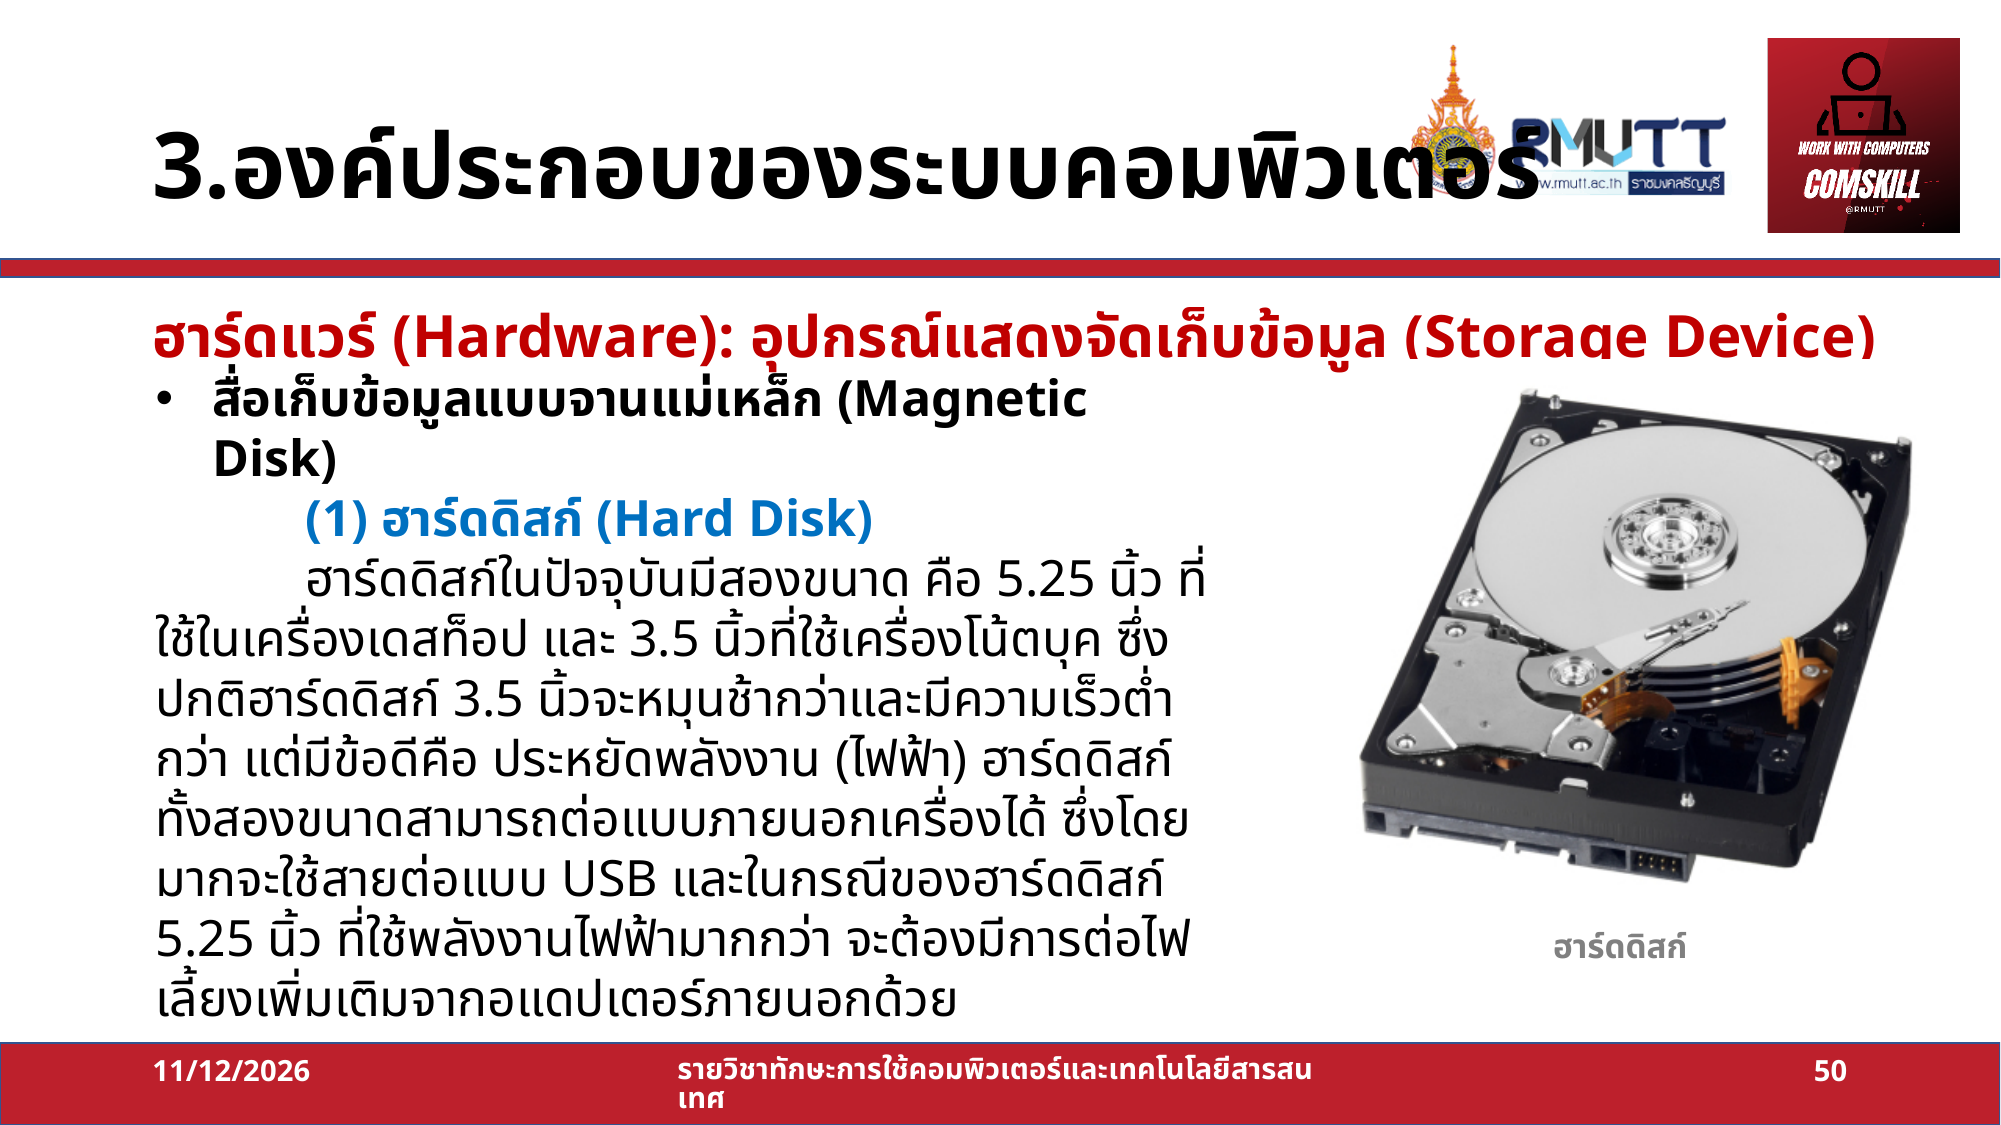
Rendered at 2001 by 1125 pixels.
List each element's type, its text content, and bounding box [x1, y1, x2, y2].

footer รายวิชาทักษะการใช้คอมพิวเตอร์และเทคโนโลยีสารสนเทศ [662, 1042, 1338, 1103]
picture [1355, 359, 1920, 924]
text_box สื่อเก็บข้อมูลแบบจานแม่เหล็ก (Magnetic Disk) (1) ฮาร์ดดิสก์ (Hard Disk) ฮาร์ดดิสก์ในปัจจุบันมีสองขนาด คือ 5.25 นิ้ว ที่ใช้ในเครื่องเดสท็อป และ 3.5 นิ้วที่ใช้เครื่องโน้ตบุค ซึ่งปกติฮาร์ดดิสก์ 3.5 นิ้วจะหมุนช้ากว่าและมีความเร็วต่ำกว่า แต่มีข้อดีคือ ประหยัดพลังงาน (ไฟฟ้า) ฮาร์ดดิสก์ทั้งสองขนาดสามารถต่อแบบภายนอกเครื่องได้ ซึ่งโดยมากจะใช้สายต่อแบบ USB และในกรณีของฮาร์ดดิสก์ 5.25 นิ้ว ที่ใช้พลังงานไฟฟ้ามากกว่า จะต้องมีการต่อไฟเลี้ยงเพิ่มเติมจากอแดปเตอร์ภายนอกด้วย [140, 359, 1231, 1035]
text_box ฮาร์ดดิสก์ [1538, 924, 1703, 973]
list ฮาร์ดแวร์ (Hardware): อุปกรณ์แสดงจัดเก็บข้อมูล (Storage Device) [137, 299, 1937, 1014]
title 3.องค์ประกอบของระบบคอมพิวเตอร์ [137, 59, 1863, 278]
picture [1402, 38, 2001, 233]
slide_number 50 [1412, 1042, 1863, 1103]
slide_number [137, 1042, 588, 1103]
